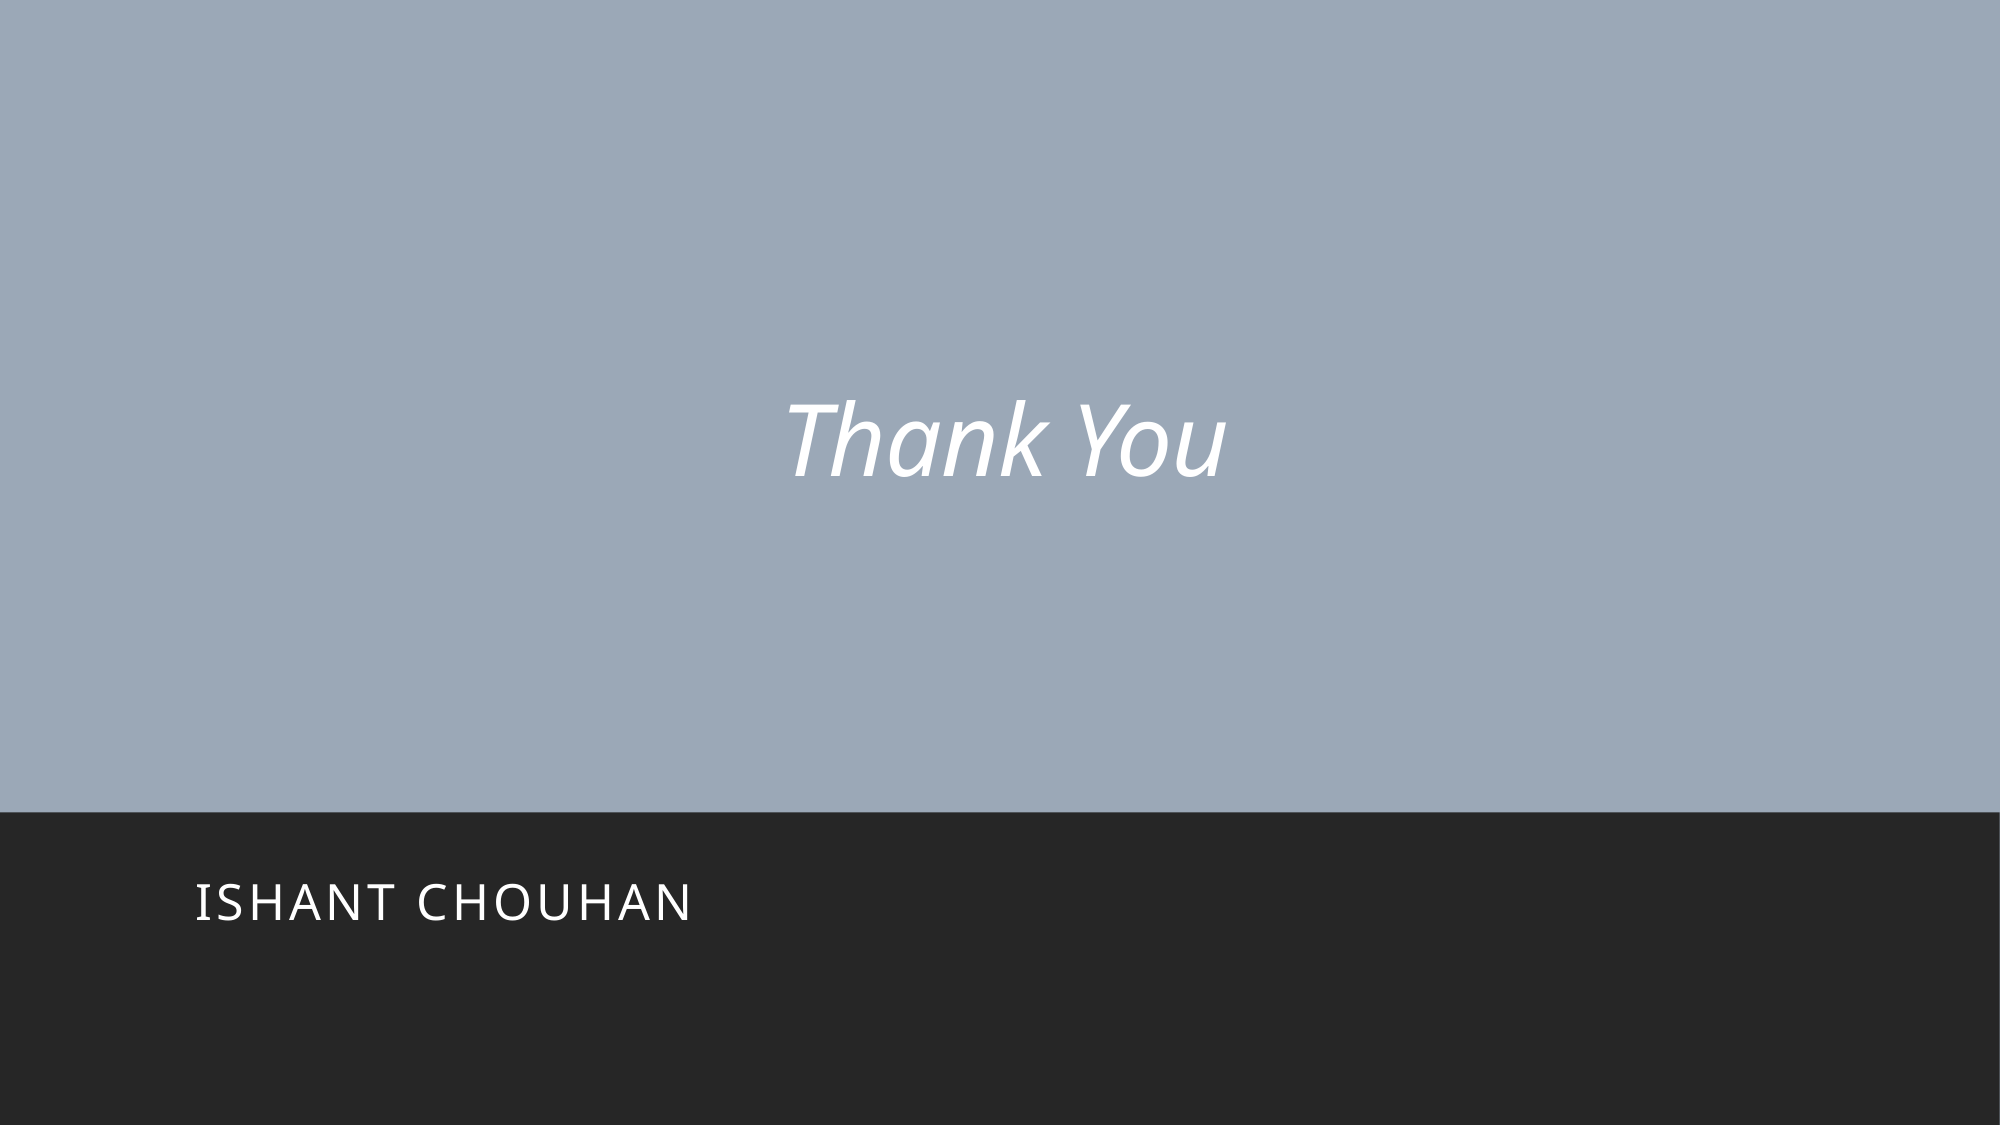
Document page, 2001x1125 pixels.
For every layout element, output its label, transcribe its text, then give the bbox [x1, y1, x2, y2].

text_box [0, 811, 2000, 1125]
title Thank You [180, 124, 1830, 763]
text_box [0, 0, 2000, 811]
subtitle Ishant chouhan [180, 857, 1831, 1045]
